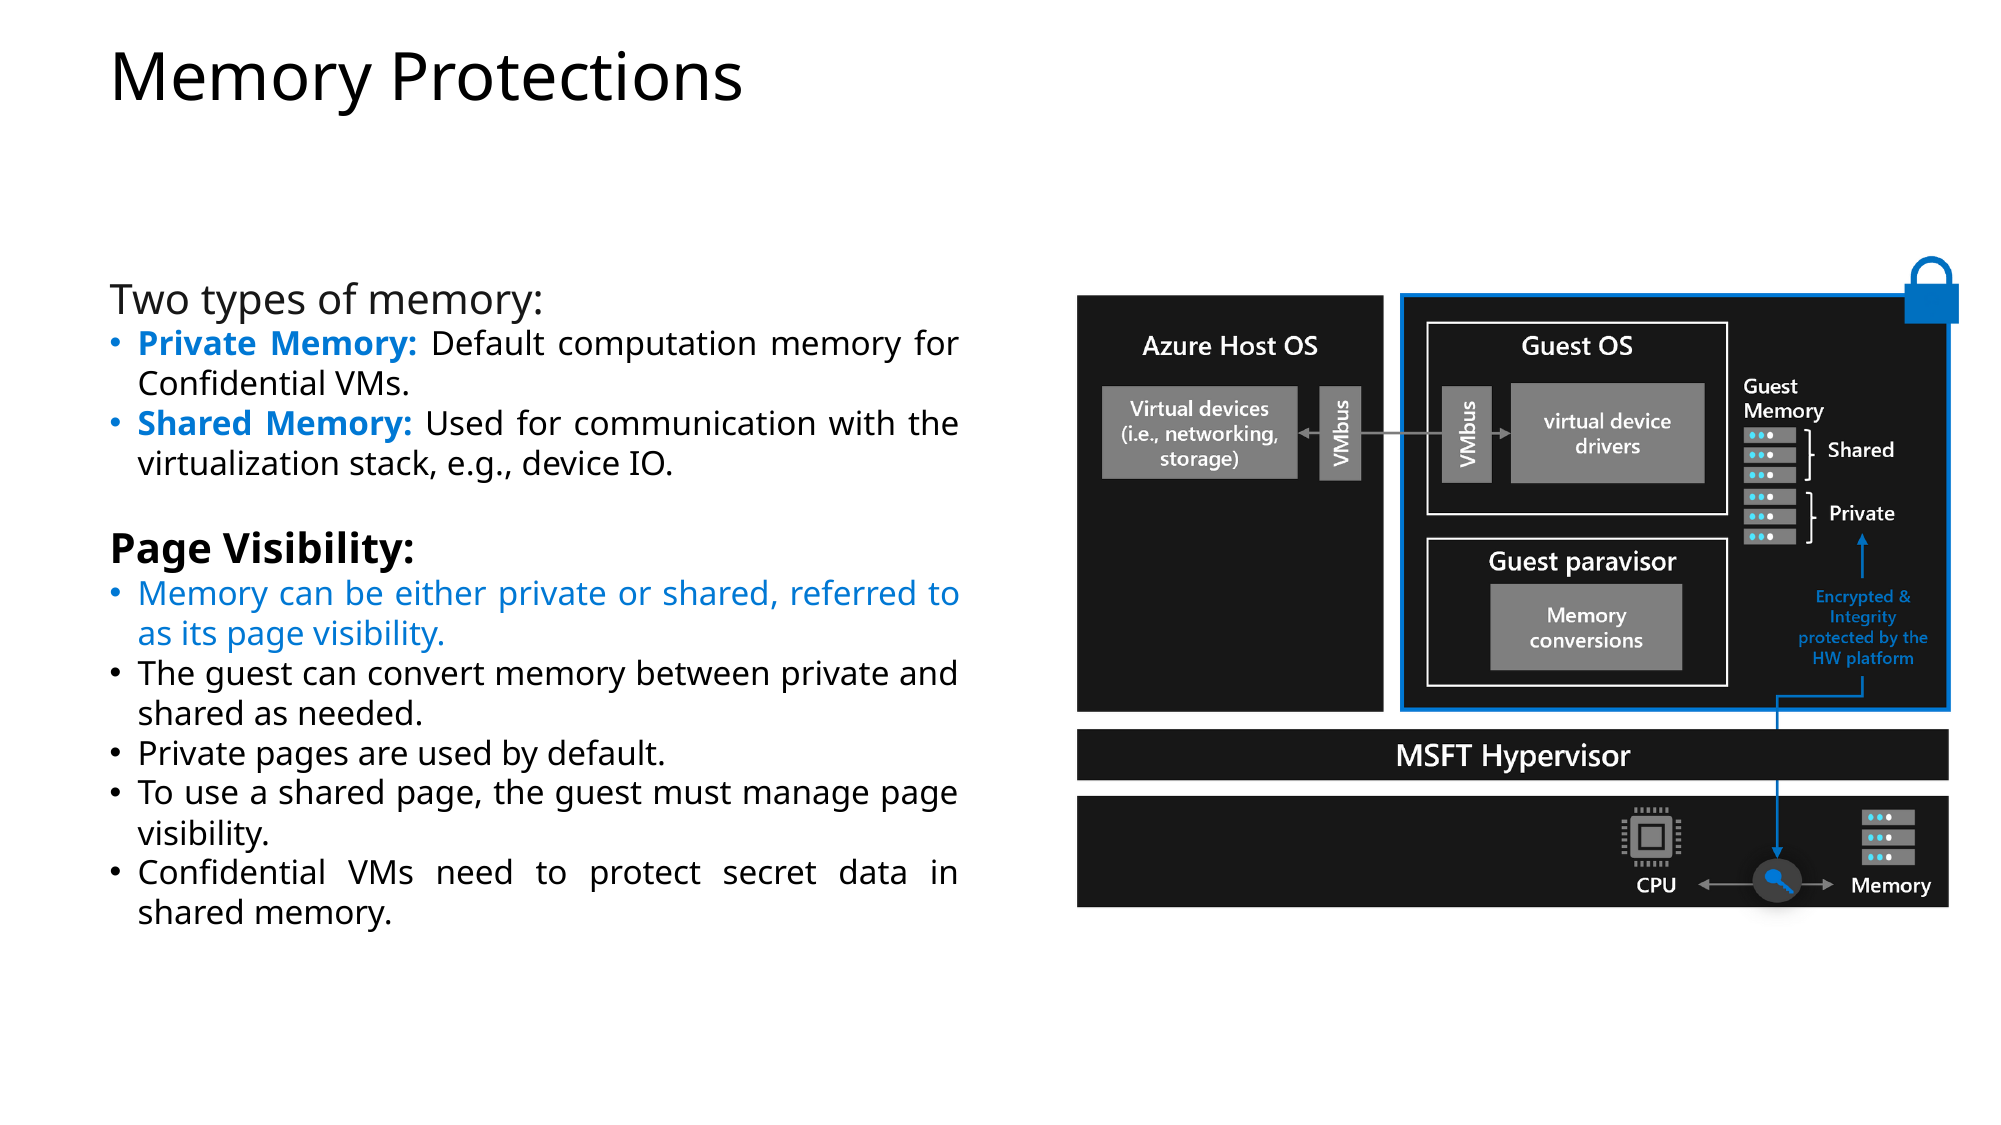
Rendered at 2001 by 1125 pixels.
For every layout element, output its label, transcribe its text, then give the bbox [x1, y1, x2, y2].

text_box Memory Protections [94, 26, 1050, 122]
text_box Two types of memory: Private Memory: Default computation memory for Confidential VMs. Shared Memory: Used for communication with the virtualization stack, e.g., device IO. Page Visibility: Memory can be either private or shared, referred to as its page visibility. The guest can convert memory between private and shared as needed. Private pages are used by default. To use a shared page, the guest must manage page visibility. Confidential VMs need to protect secret data in shared memory. [94, 265, 975, 979]
picture [1054, 237, 1970, 933]
